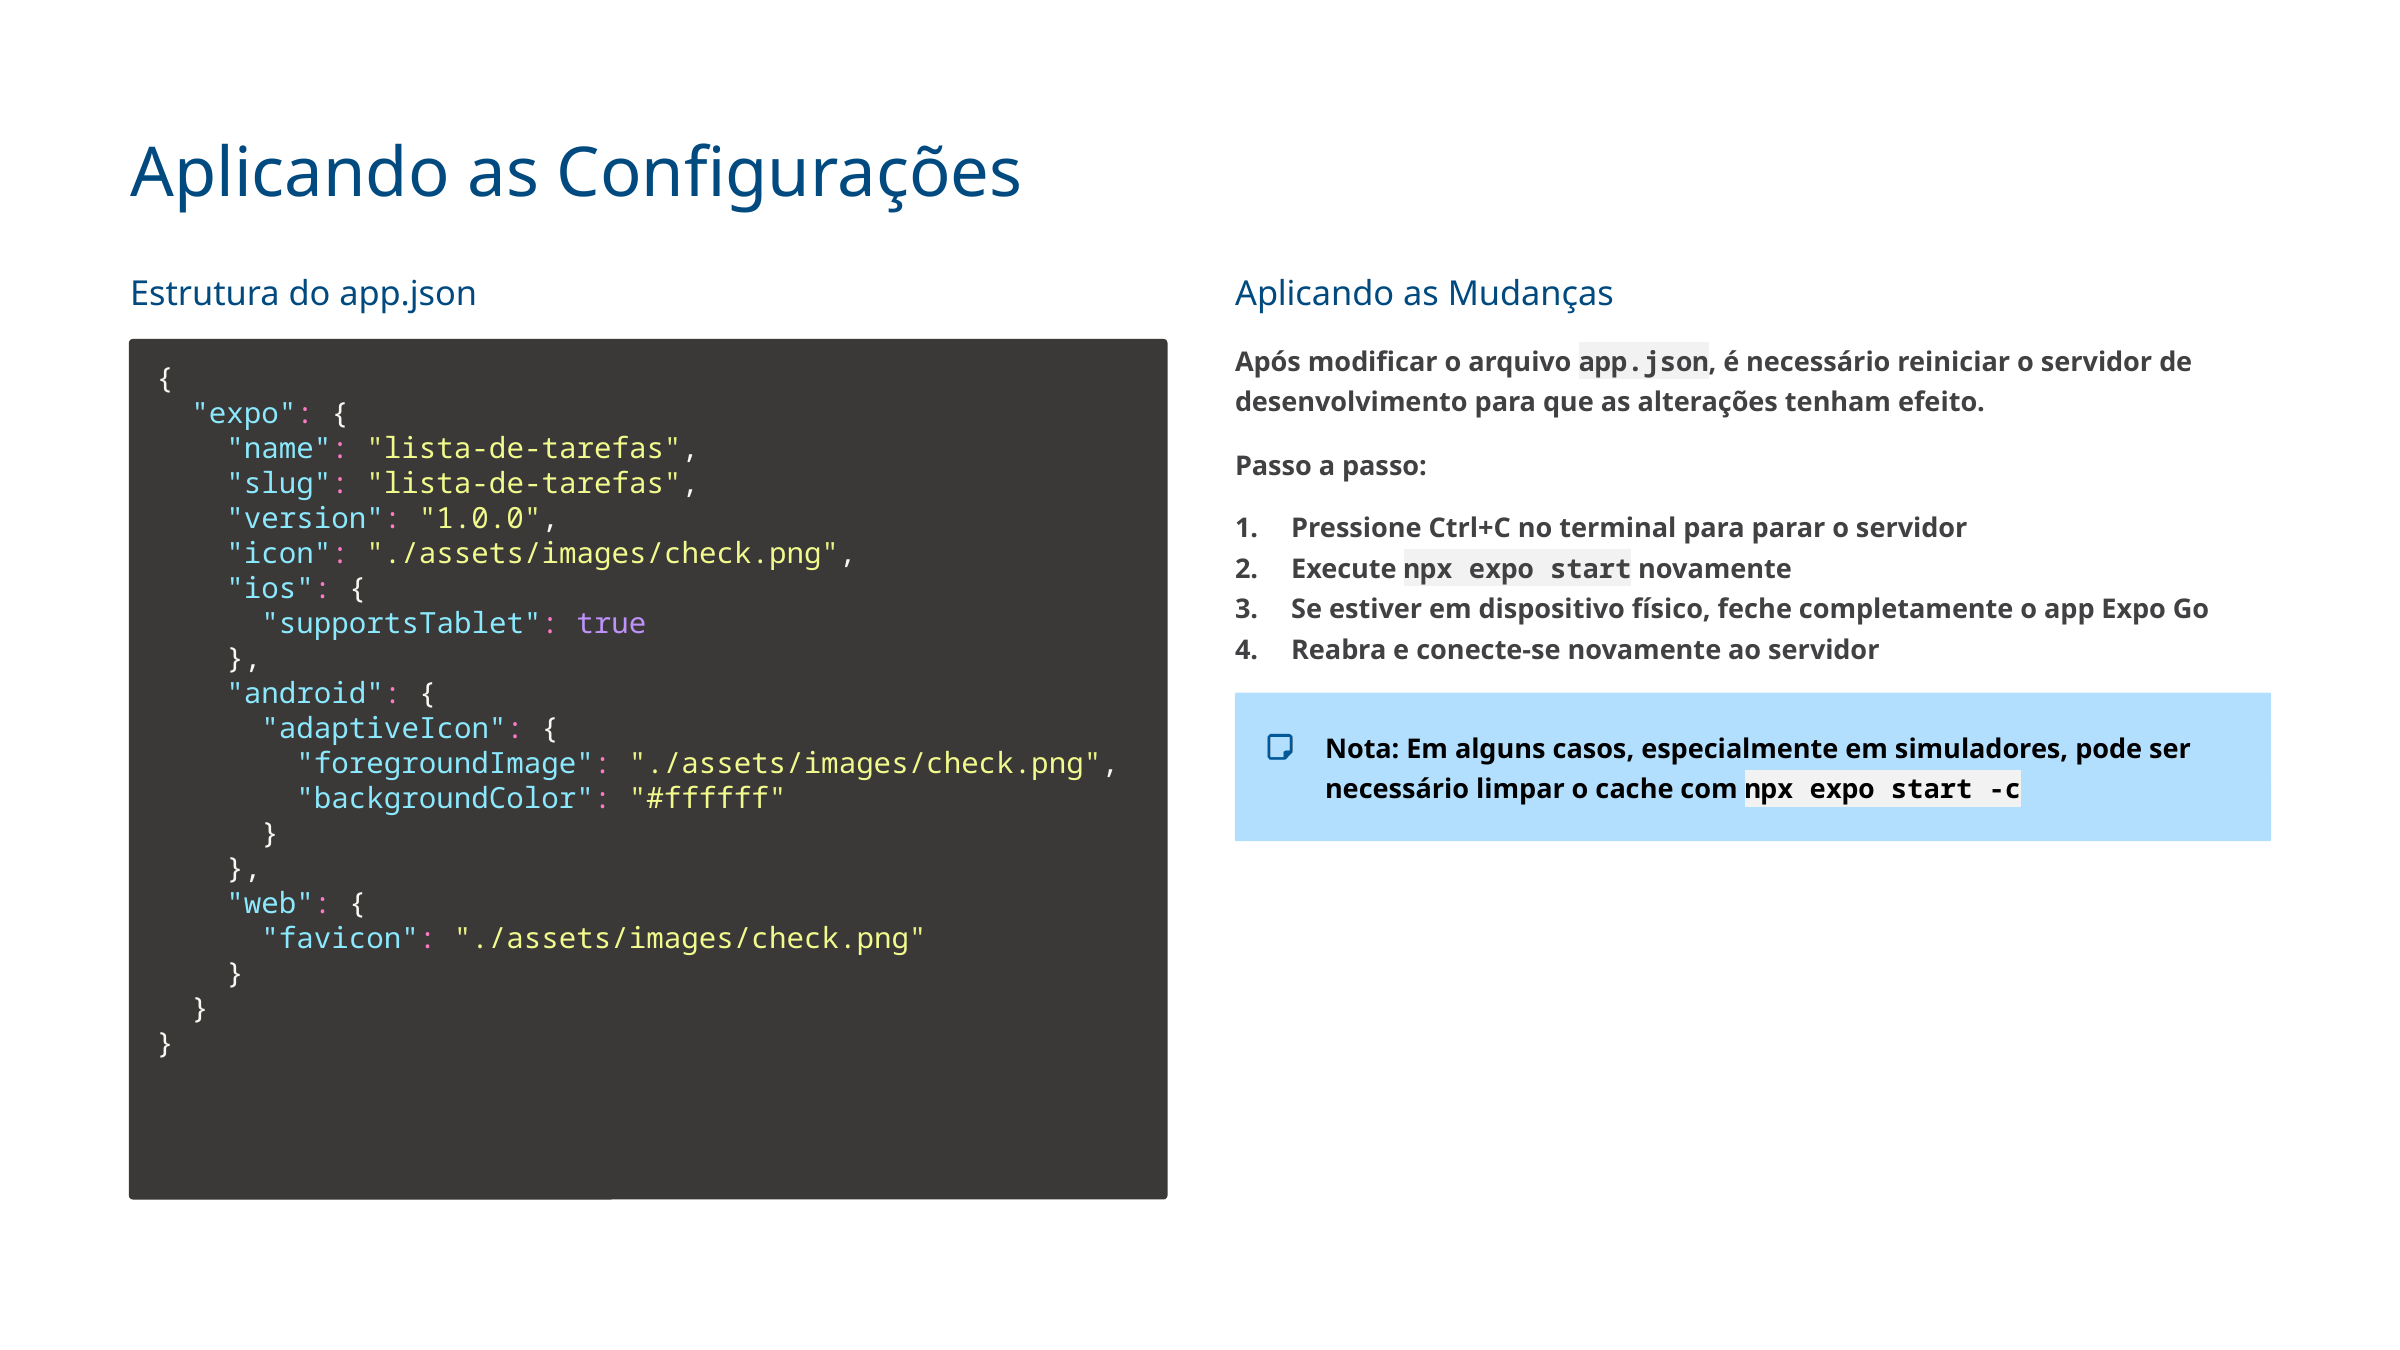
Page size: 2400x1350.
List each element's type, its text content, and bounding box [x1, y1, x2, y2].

text_box Estrutura do app.json [130, 269, 477, 313]
text_box Nota: Em alguns casos, especialmente em simuladores, pode ser necessário limpar o cache com npx expo start -c [1324, 723, 2244, 807]
text_box Aplicando as Mudanças [1235, 269, 1589, 313]
picture [1262, 732, 1298, 761]
text_box Aplicando as Configurações [130, 123, 974, 211]
text_box Após modificar o arquivo app.json, é necessário reiniciar o servidor de desenvolvimento para que as alterações tenham efeito. [1234, 335, 2271, 420]
text_box Pressione Ctrl+C no terminal para parar o servidor Execute npx expo start novamente Se estiver em dispositivo físico, feche completamente o app Expo Go Reabra e conecte-se novamente ao servidor [1234, 502, 2271, 667]
text_box Passo a passo: [1234, 440, 2271, 482]
text_box { "expo": { "name": "lista-de-tarefas", "slug": "lista-de-tarefas", "version": "1.0.0", "icon": "./assets/images/check.png", "ios": { "supportsTablet": true }, "android": { "adaptiveIcon": { "foregroundImage": "./assets/images/check.png", "backgroundColor": "#ffffff" } }, "web": { "favicon": "./assets/images/check.png" } } } [156, 359, 1140, 1179]
text_box [1234, 692, 2272, 842]
text_box [128, 338, 1168, 1200]
